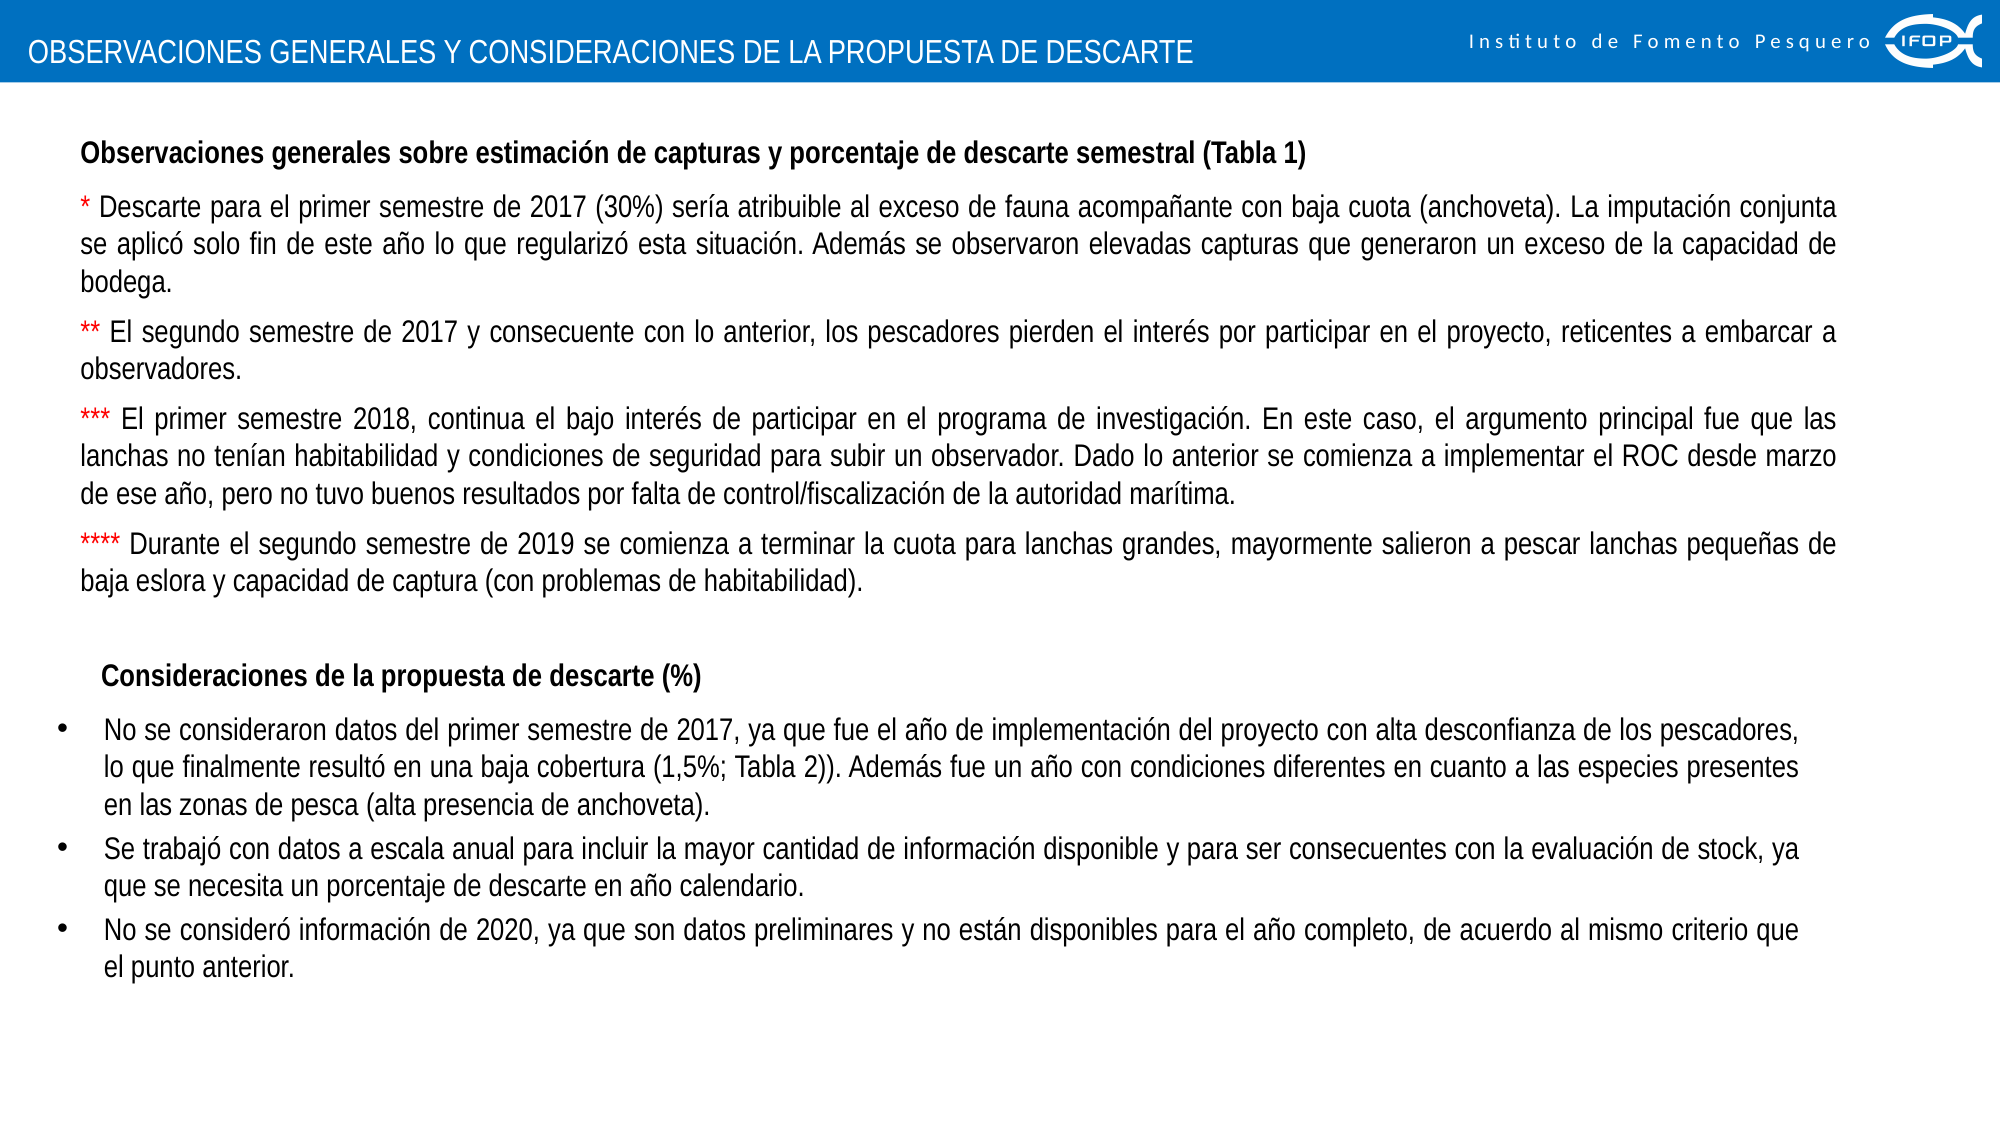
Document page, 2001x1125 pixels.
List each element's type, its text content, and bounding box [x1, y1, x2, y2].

text_box Consideraciones de la propuesta de descarte (%) No se consideraron datos del primer semestre de 2017, ya que fue el año de implementación del proyecto con alta desconfianza de los pescadores, lo que finalmente resultó en una baja cobertura (1,5%; Tabla 2)). Además fue un año con condiciones diferentes en cuanto a las especies presentes en las zonas de pesca (alta presencia de anchoveta). Se trabajó con datos a escala anual para incluir la mayor cantidad de información disponible y para ser consecuentes con la evaluación de stock, ya que se necesita un porcentaje de descarte en año calendario. No se consideró información de 2020, ya que son datos preliminares y no están disponibles para el año completo, de acuerdo al mismo criterio que el punto anterior. [42, 647, 1818, 992]
text_box Instituto de Fomento Pesquero [1421, 19, 1885, 60]
picture [1885, 14, 1982, 68]
text_box OBSERVACIONES GENERALES Y CONSIDERACIONES DE LA PROPUESTA DE DESCARTE [0, 0, 2000, 83]
text_box Observaciones generales sobre estimación de capturas y porcentaje de descarte semestral (Tabla 1) * Descarte para el primer semestre de 2017 (30%) sería atribuible al exceso de fauna acompañante con baja cuota (anchoveta). La imputación conjunta se aplicó solo fin de este año lo que regularizó esta situación. Además se observaron elevadas capturas que generaron un exceso de la capacidad de bodega. ** El segundo semestre de 2017 y consecuente con lo anterior, los pescadores pierden el interés por participar en el proyecto, reticentes a embarcar a observadores. *** El primer semestre 2018, continua el bajo interés de participar en el programa de investigación. En este caso, el argumento principal fue que las lanchas no tenían habitabilidad y condiciones de seguridad para subir un observador. Dado lo anterior se comienza a implementar el ROC desde marzo de ese año, pero no tuvo buenos resultados por falta de control/fiscalización de la autoridad marítima. **** Durante el segundo semestre de 2019 se comienza a terminar la cuota para lanchas grandes, mayormente salieron a pescar lanchas pequeñas de baja eslora y capacidad de captura (con problemas de habitabilidad). [65, 124, 1855, 606]
